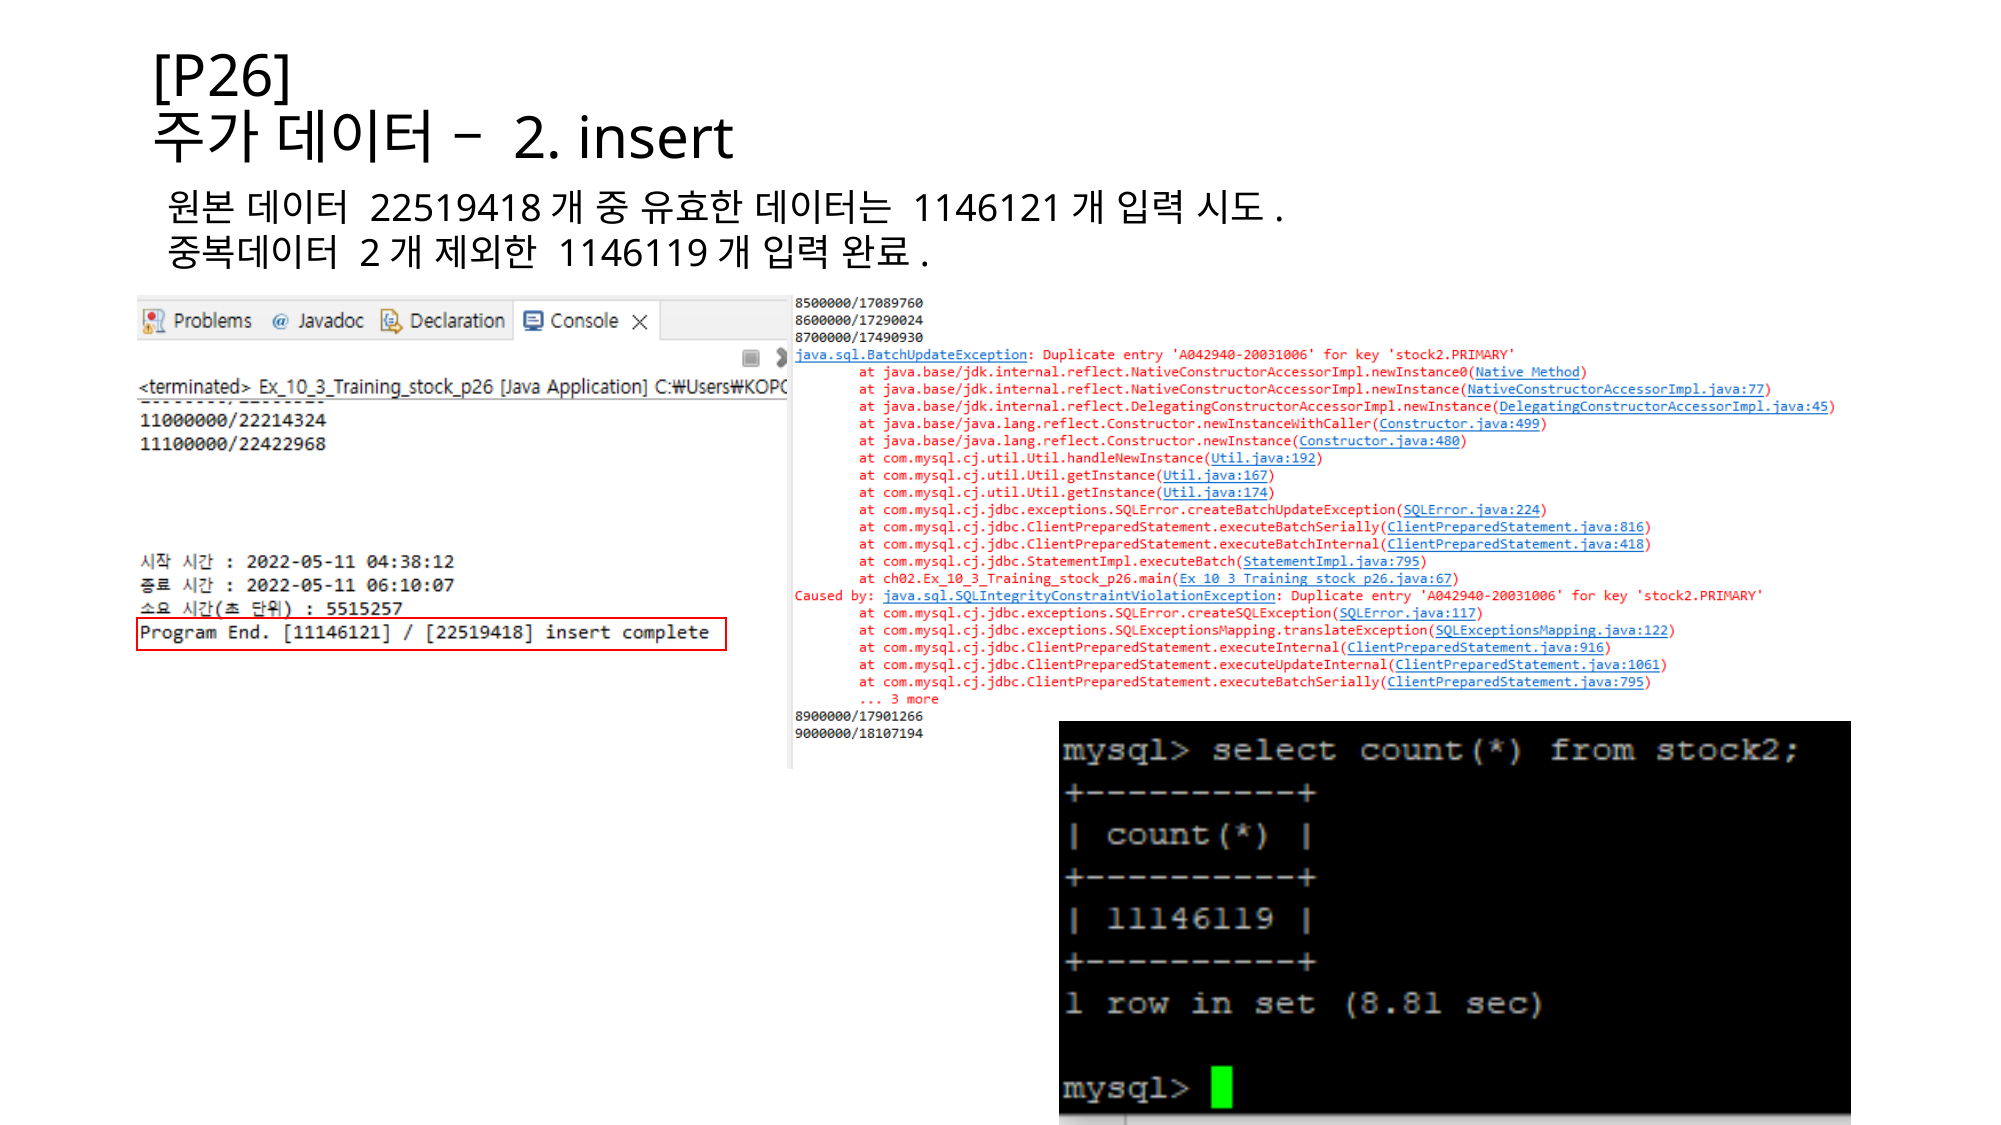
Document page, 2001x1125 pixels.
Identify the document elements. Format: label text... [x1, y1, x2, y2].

text_box 원본 데이터 22519418개 중 유효한 데이터는 1146121개 입력 시도. 중복데이터 2개 제외한 1146119개 입력 완료. [152, 176, 1300, 282]
text_box [P26] 주가 데이터 – 2. insert [137, 0, 1863, 218]
picture [137, 295, 1851, 1125]
